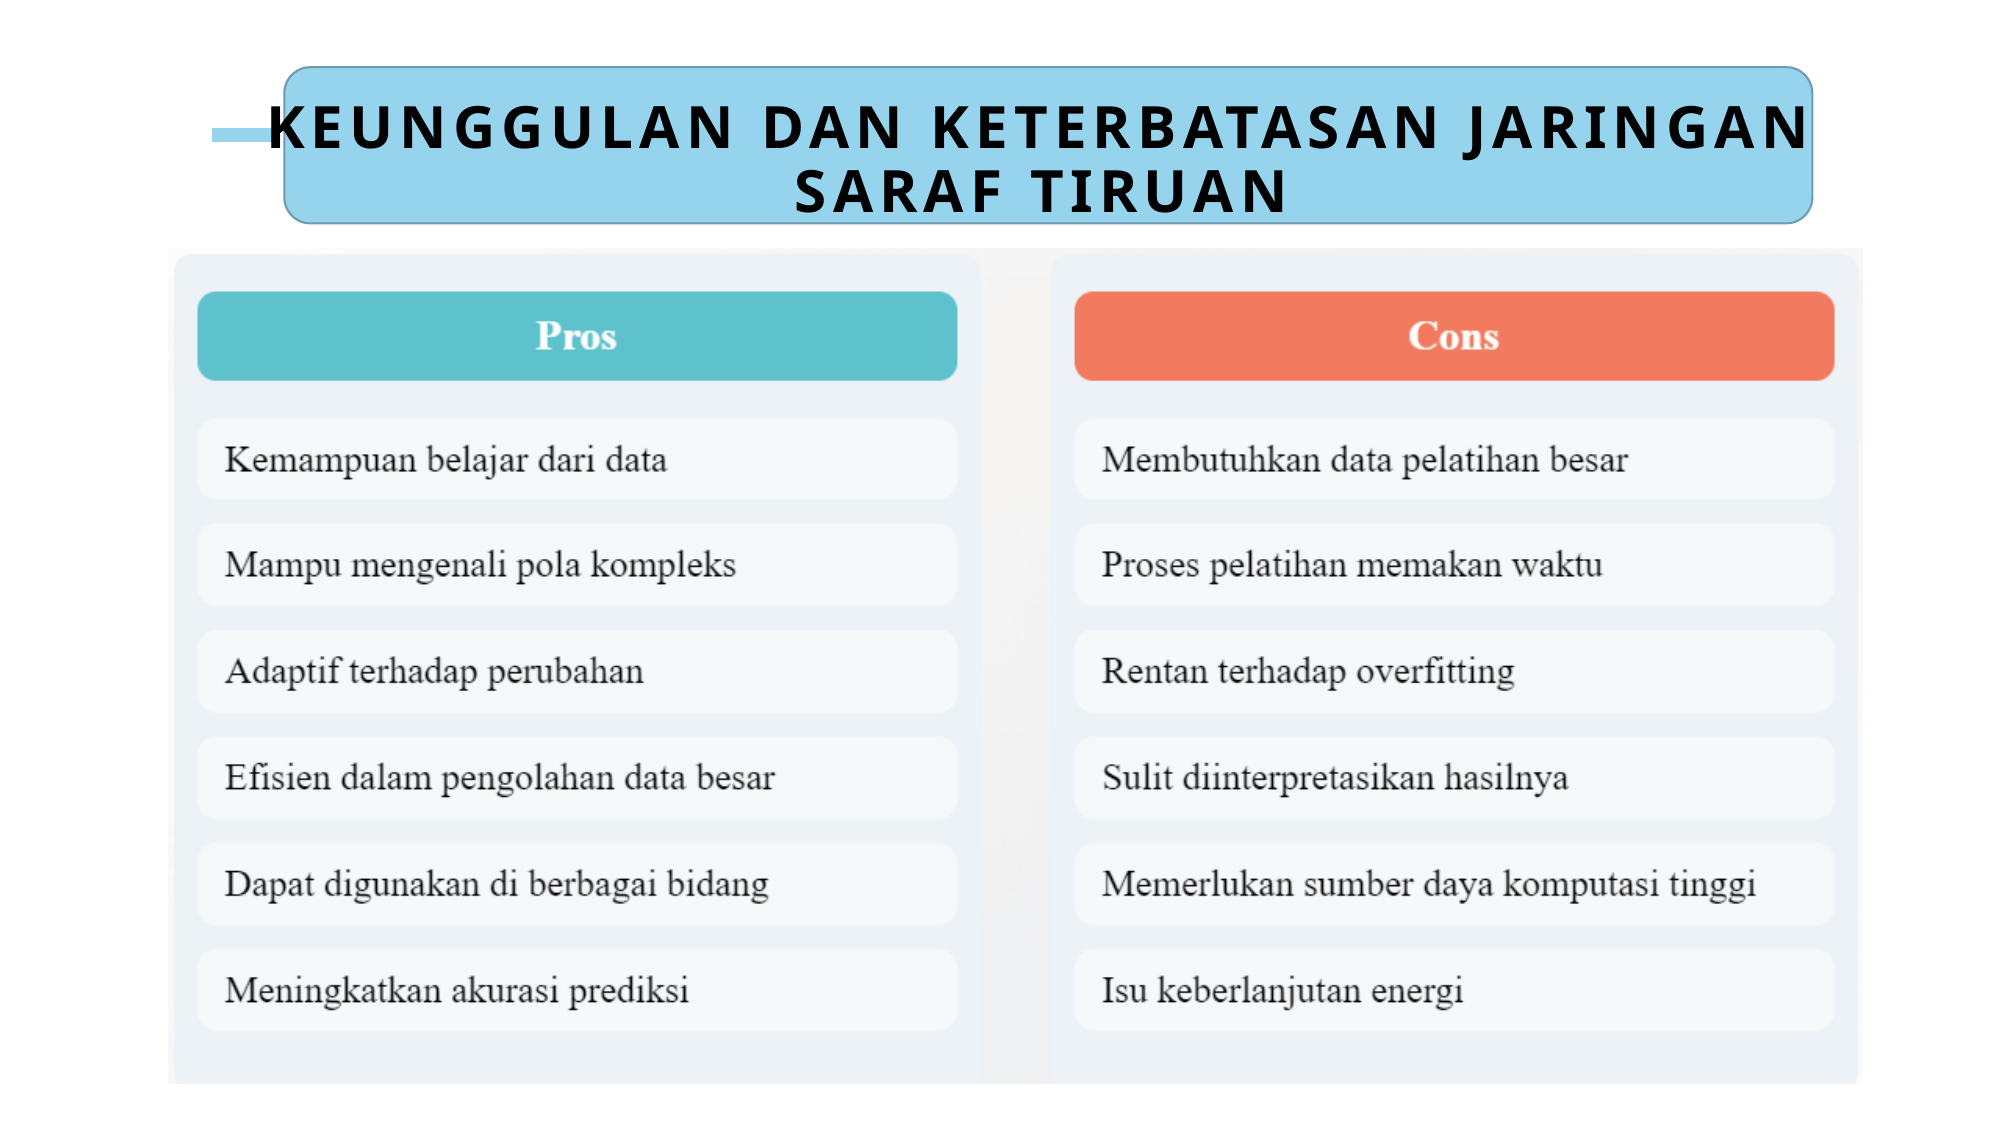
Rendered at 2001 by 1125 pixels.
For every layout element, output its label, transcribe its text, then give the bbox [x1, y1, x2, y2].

text_box [283, 66, 1814, 98]
title Keunggulan dan Keterbatasan Jaringan Saraf Tiruan [235, 98, 1847, 248]
picture [168, 248, 1863, 1084]
